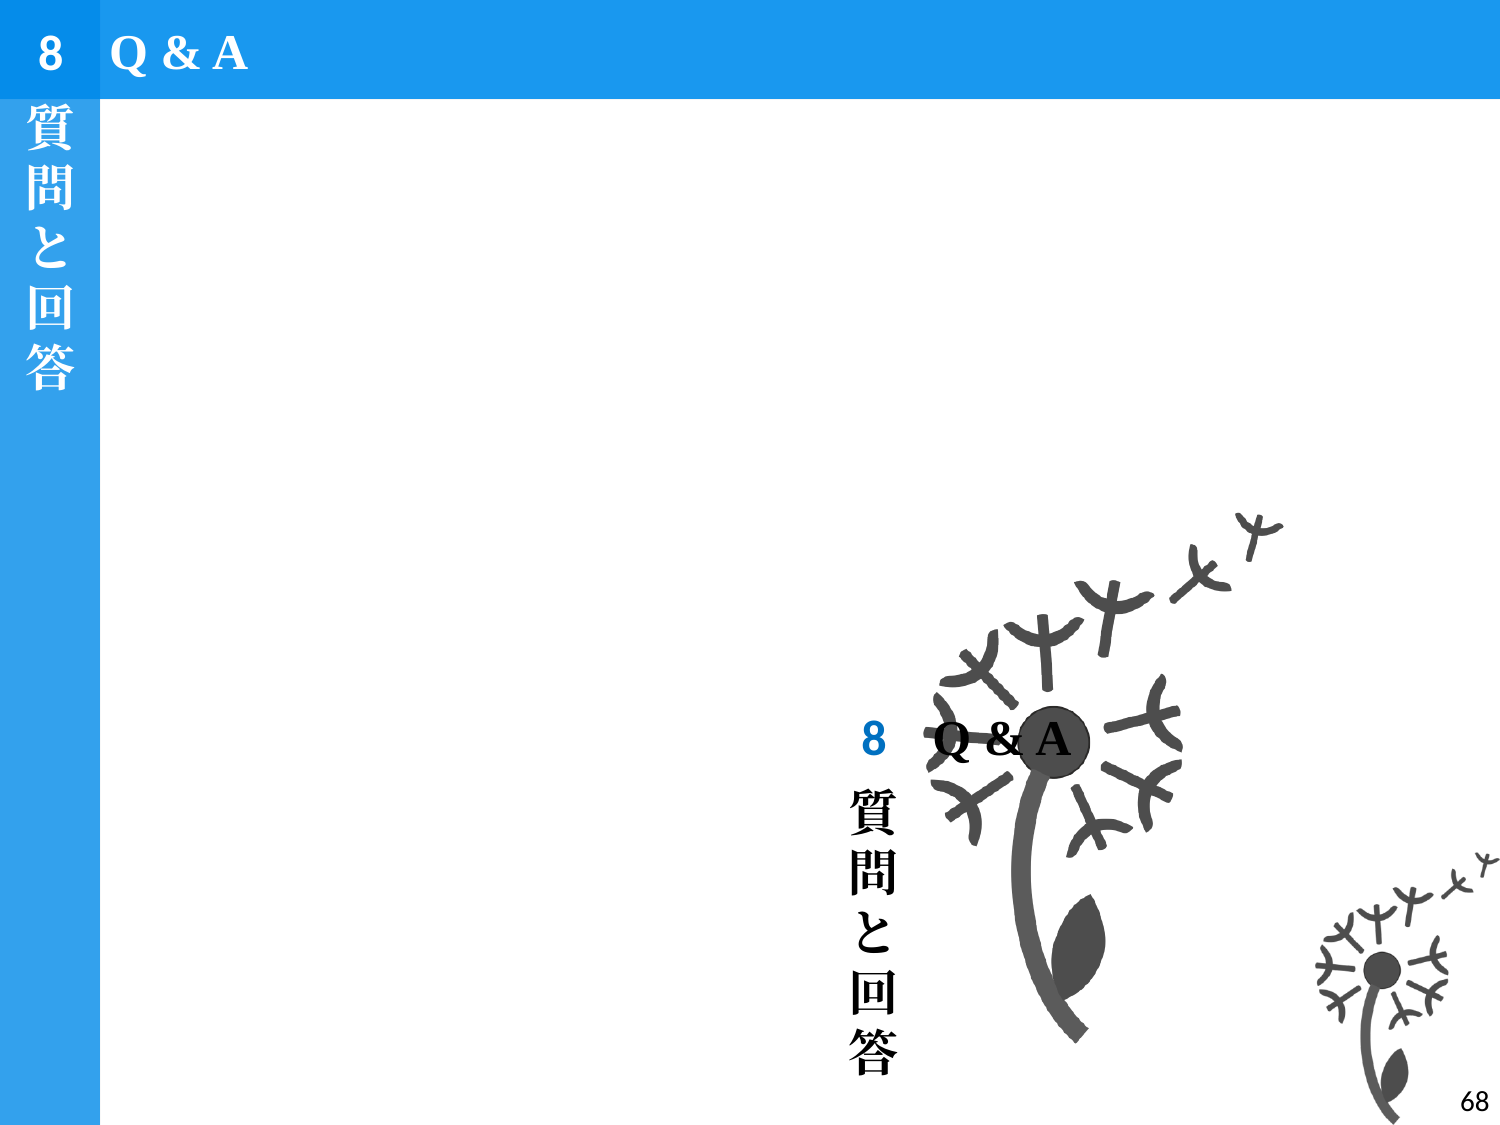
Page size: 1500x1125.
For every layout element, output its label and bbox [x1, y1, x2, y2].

text_box [6, 12, 416, 408]
text_box [829, 697, 1239, 1093]
picture [0, 0, 1500, 1125]
